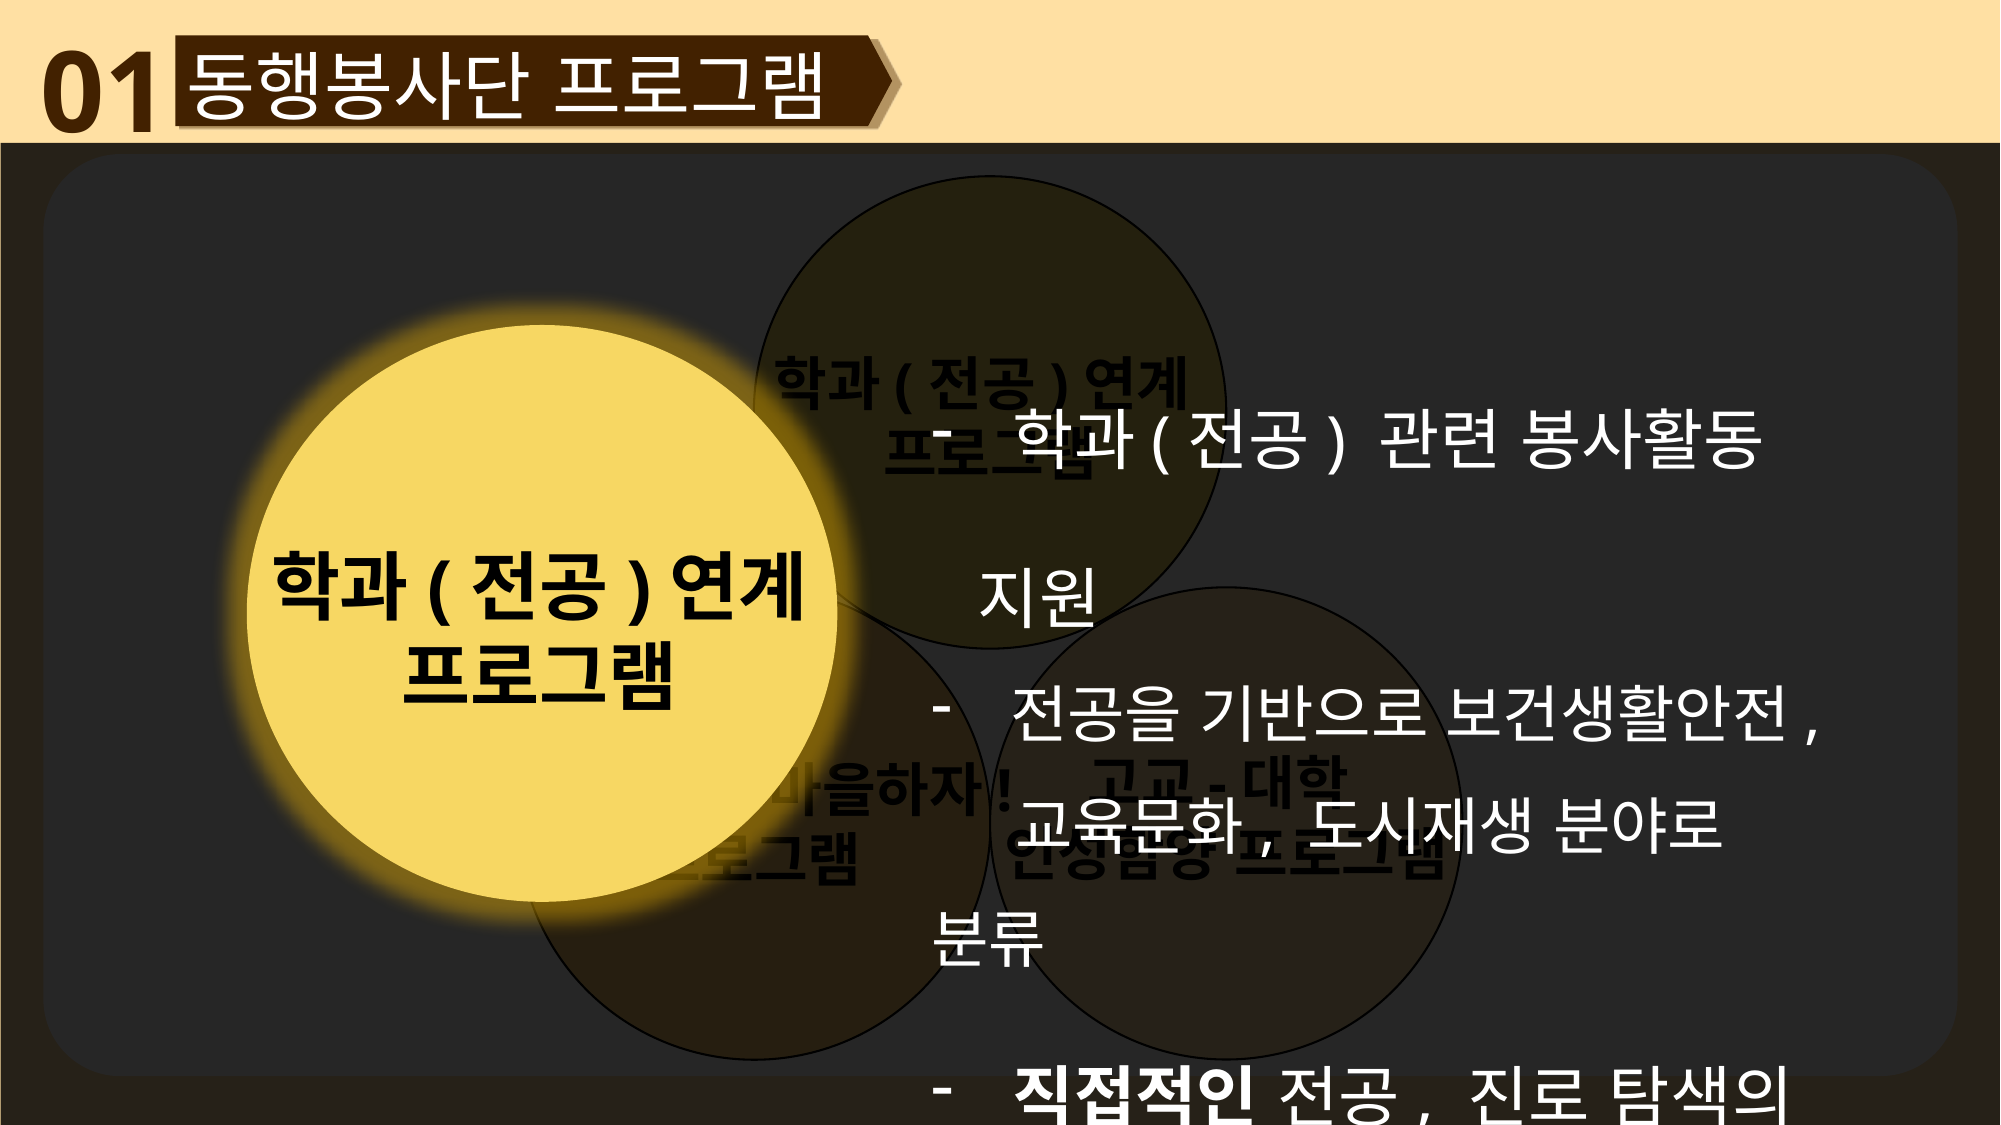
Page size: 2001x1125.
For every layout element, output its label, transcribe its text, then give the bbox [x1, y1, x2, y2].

text_box 학과(전공)연계 프로그램 [205, 532, 874, 728]
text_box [655, 176, 1325, 649]
text_box 학과(전공) 관련 봉사활동 지원 전공을 기반으로 보건생활안전, 교육문화, 도시재생 분야로 분류 직접적인 전공, 진로 탐색의 기회 [916, 310, 1872, 1125]
text_box 01 [25, 12, 169, 142]
text_box [226, 297, 655, 532]
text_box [232, 302, 655, 532]
text_box [244, 728, 843, 924]
text_box [865, 34, 894, 128]
text_box [235, 304, 655, 532]
text_box 동행봉사단 [252, 728, 833, 915]
text_box [0, 142, 2000, 1125]
text_box [236, 728, 850, 931]
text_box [241, 728, 845, 926]
text_box 동행봉사단 프로그램 [172, 32, 865, 137]
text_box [892, 587, 1561, 1060]
text_box 동행봉사단 [243, 313, 655, 532]
